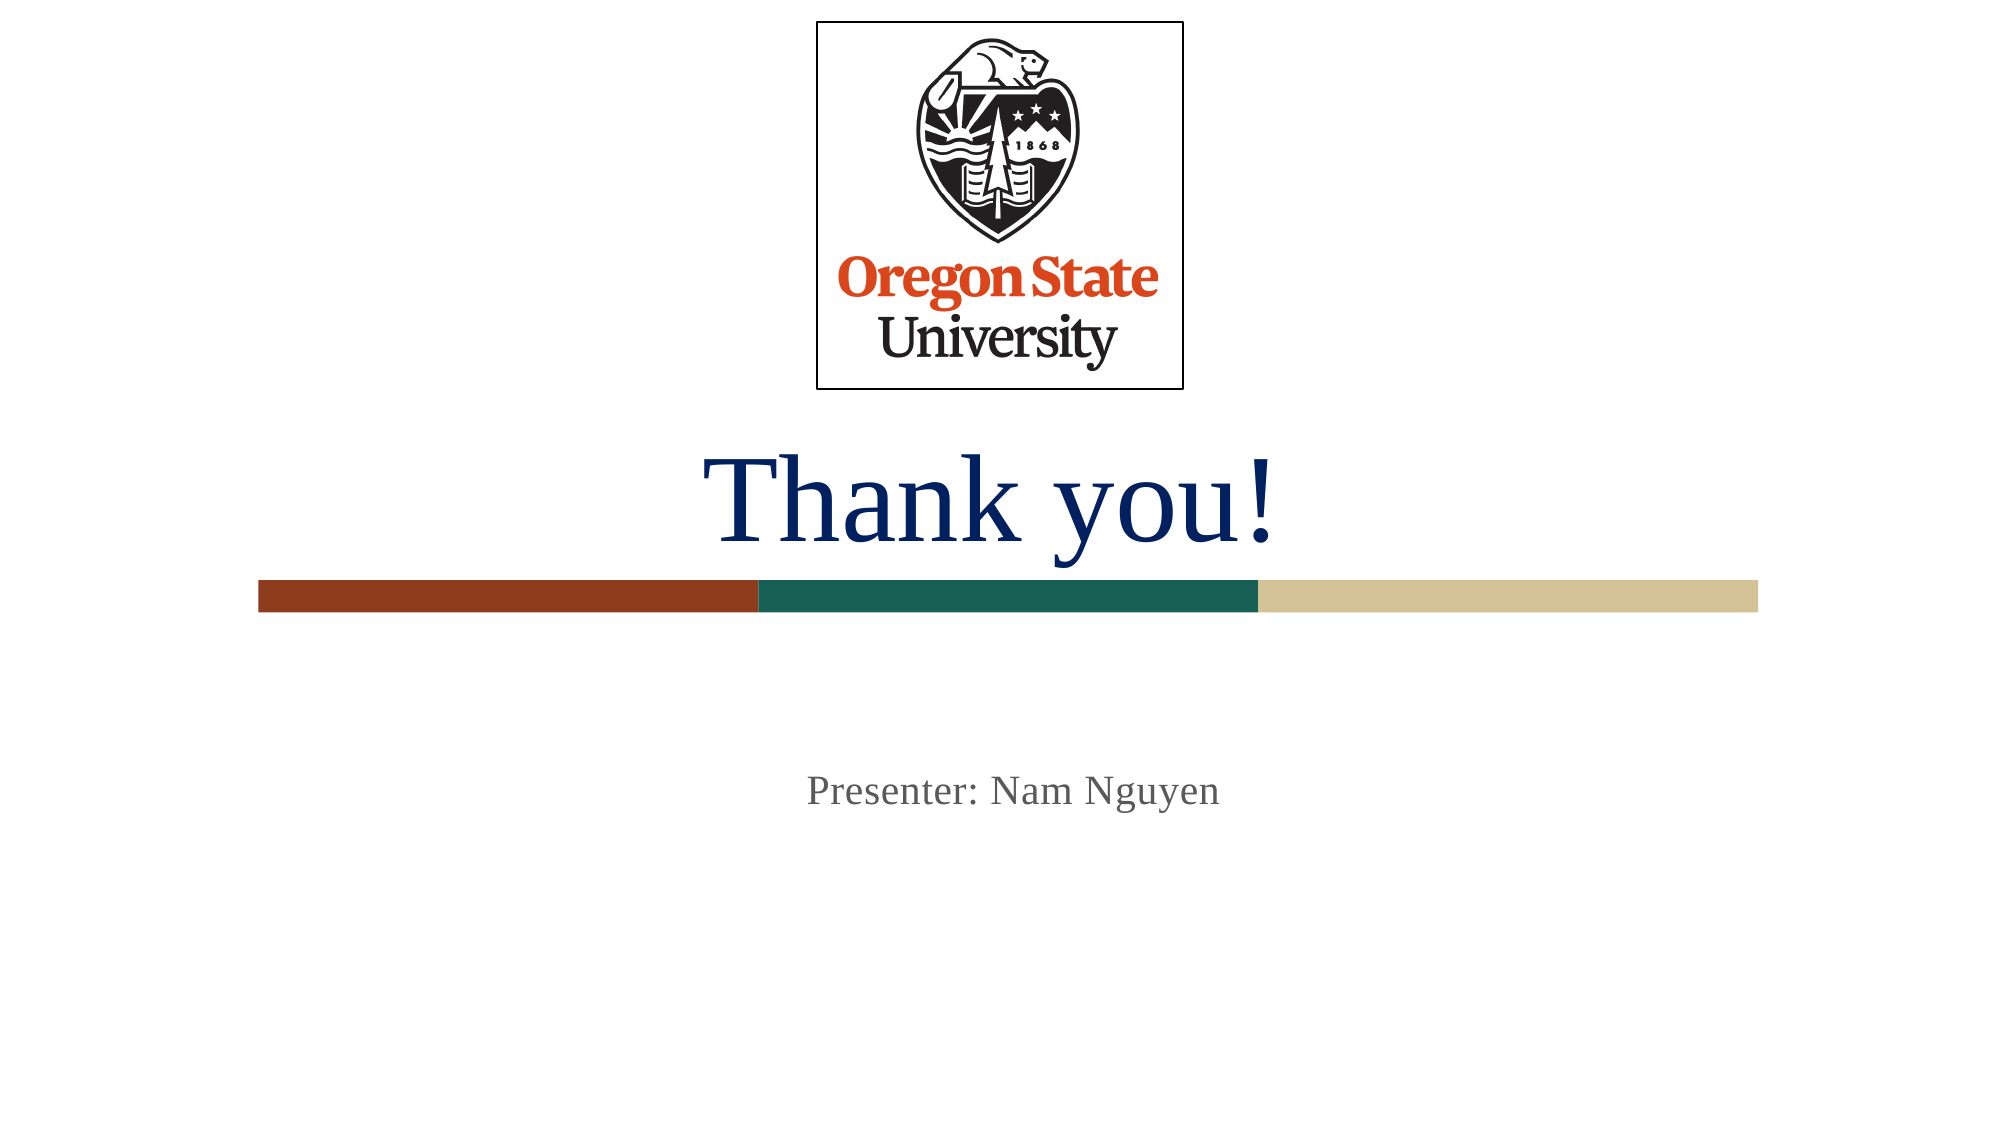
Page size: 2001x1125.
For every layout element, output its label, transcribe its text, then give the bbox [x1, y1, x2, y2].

text_box [258, 373, 1808, 577]
title Thank you! [249, 441, 1750, 575]
picture [817, 23, 1183, 388]
text_box Presenter: Nam Nguyen [791, 755, 1238, 884]
